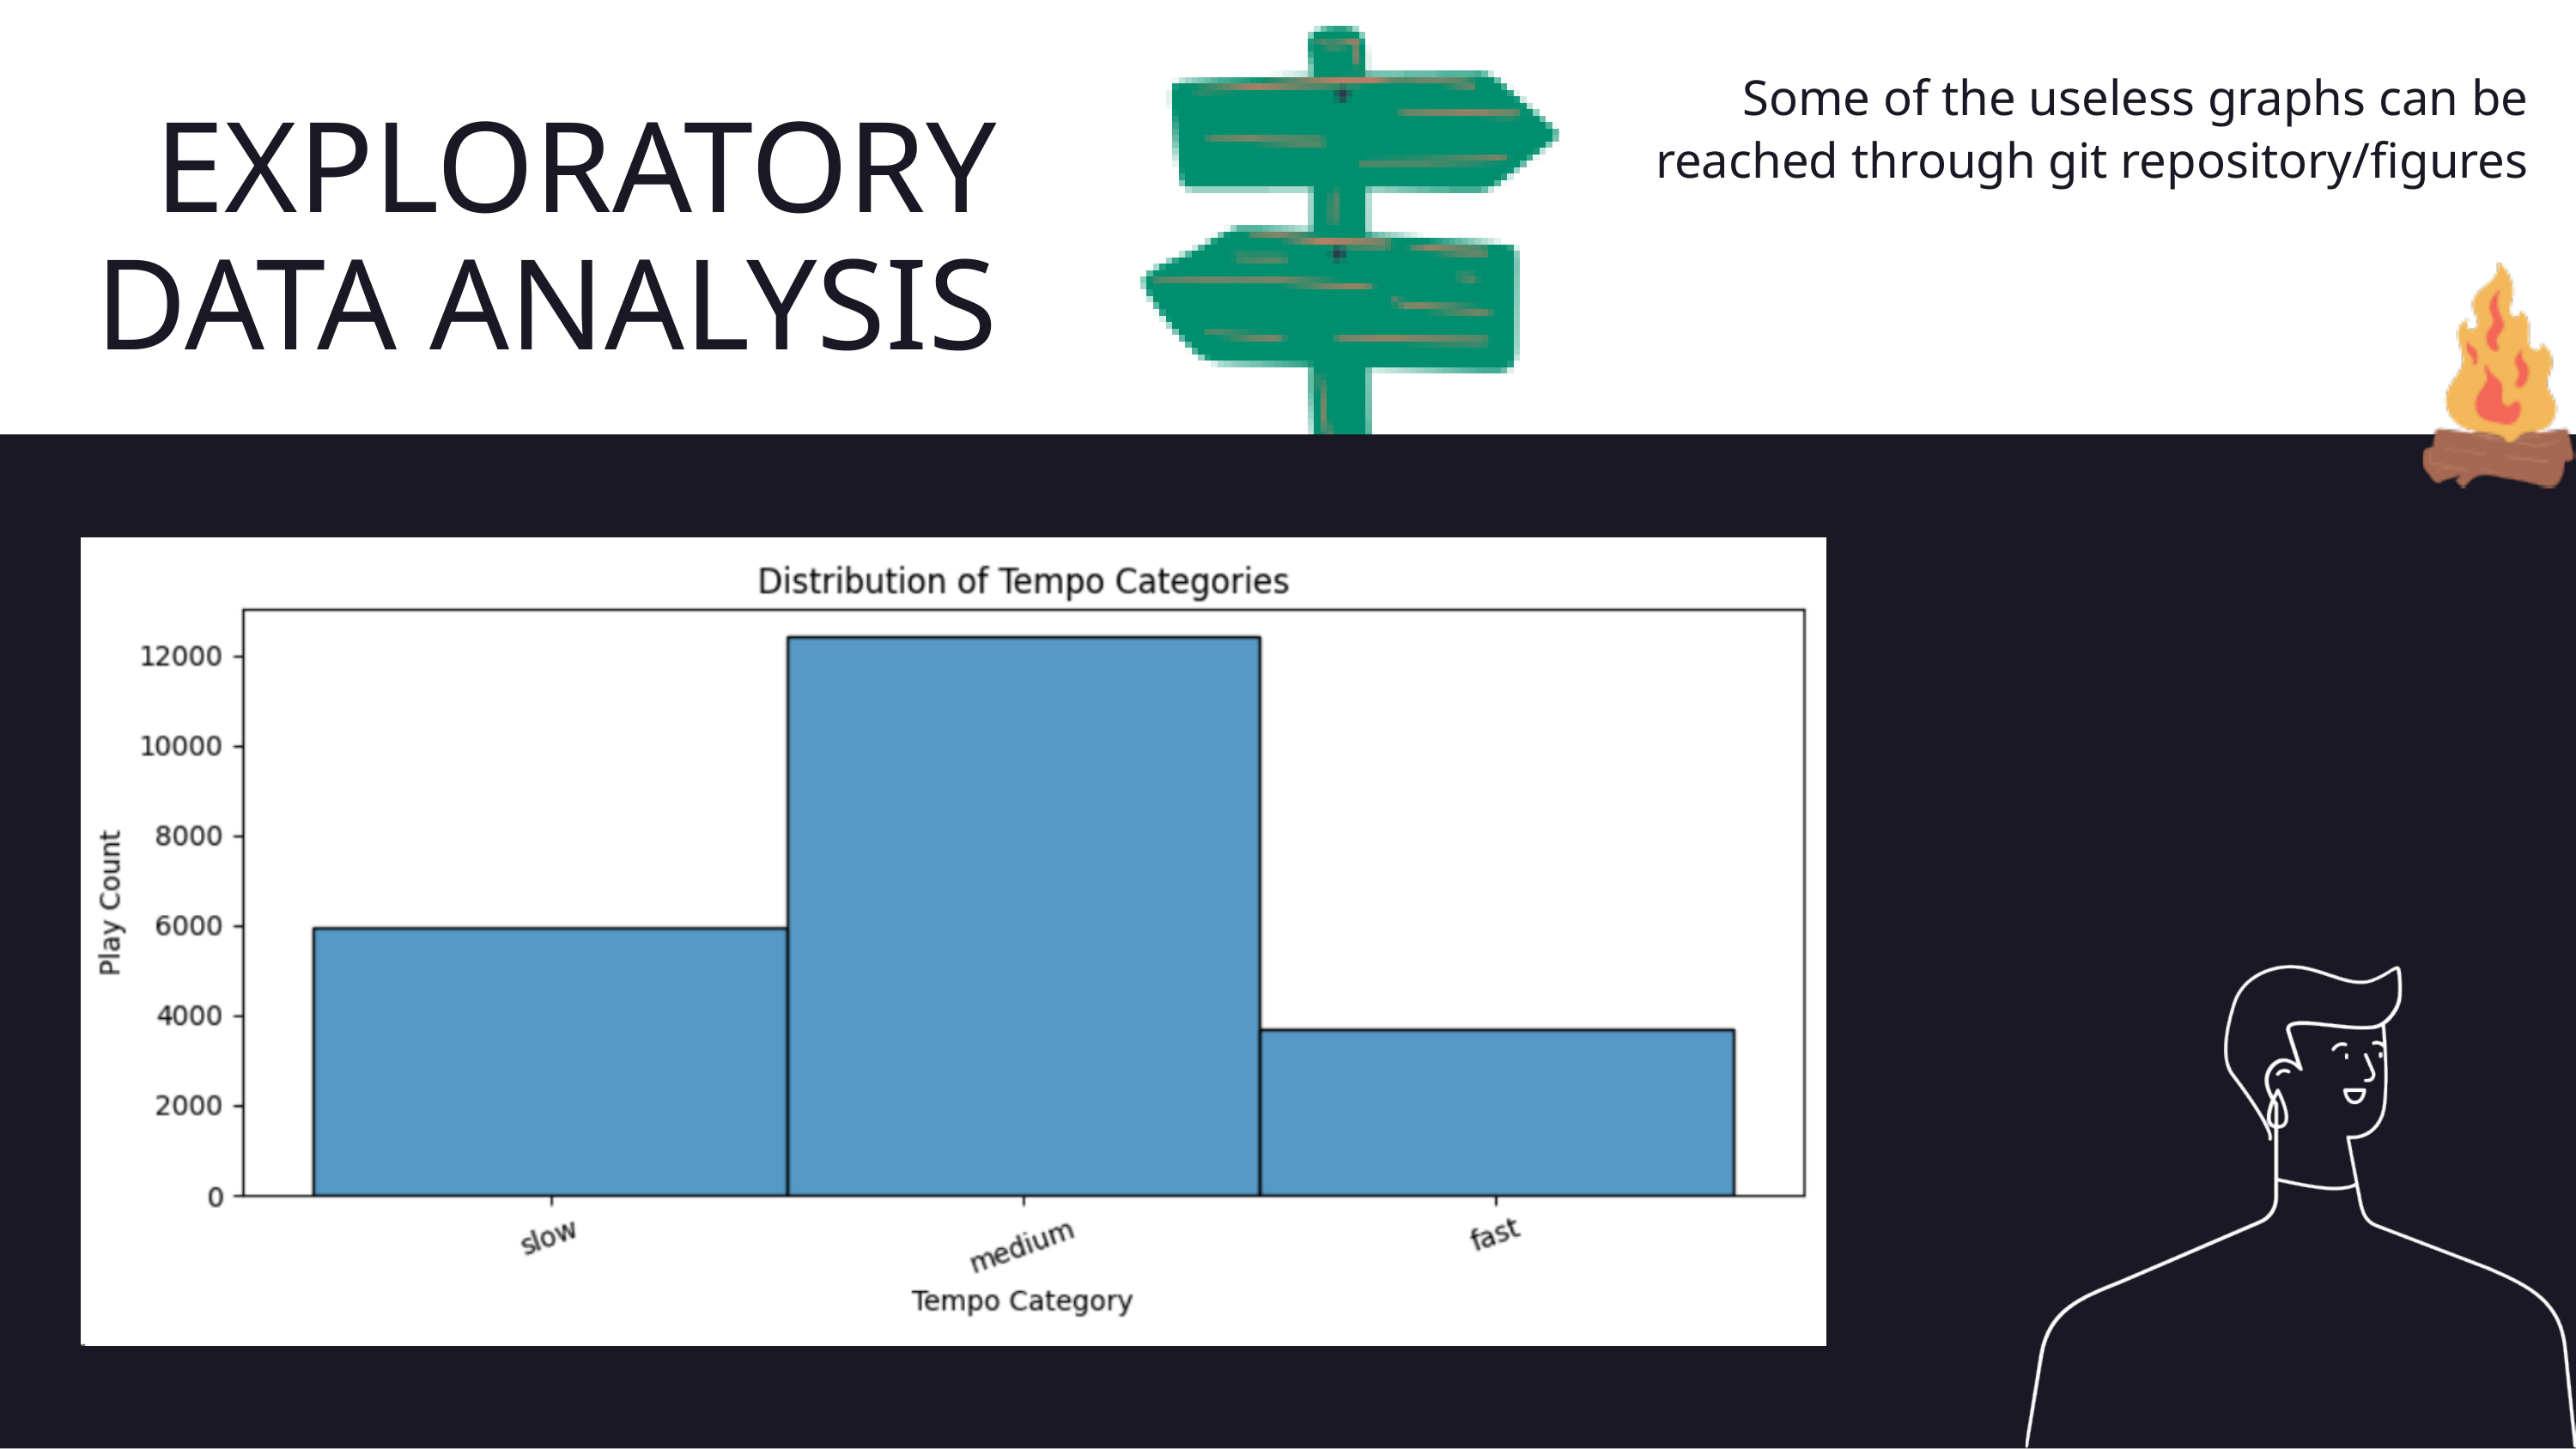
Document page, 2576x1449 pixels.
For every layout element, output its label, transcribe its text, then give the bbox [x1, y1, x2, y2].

text_box [1127, 26, 1559, 434]
text_box [2422, 262, 2576, 488]
text_box Some of the useless graphs can be reached through git repository/figures [1609, 62, 2529, 188]
text_box EXPLORATORY DATA ANALYSIS [35, 99, 998, 375]
text_box [81, 537, 1826, 1346]
text_box [0, 434, 2576, 1449]
text_box [2025, 941, 2576, 1449]
